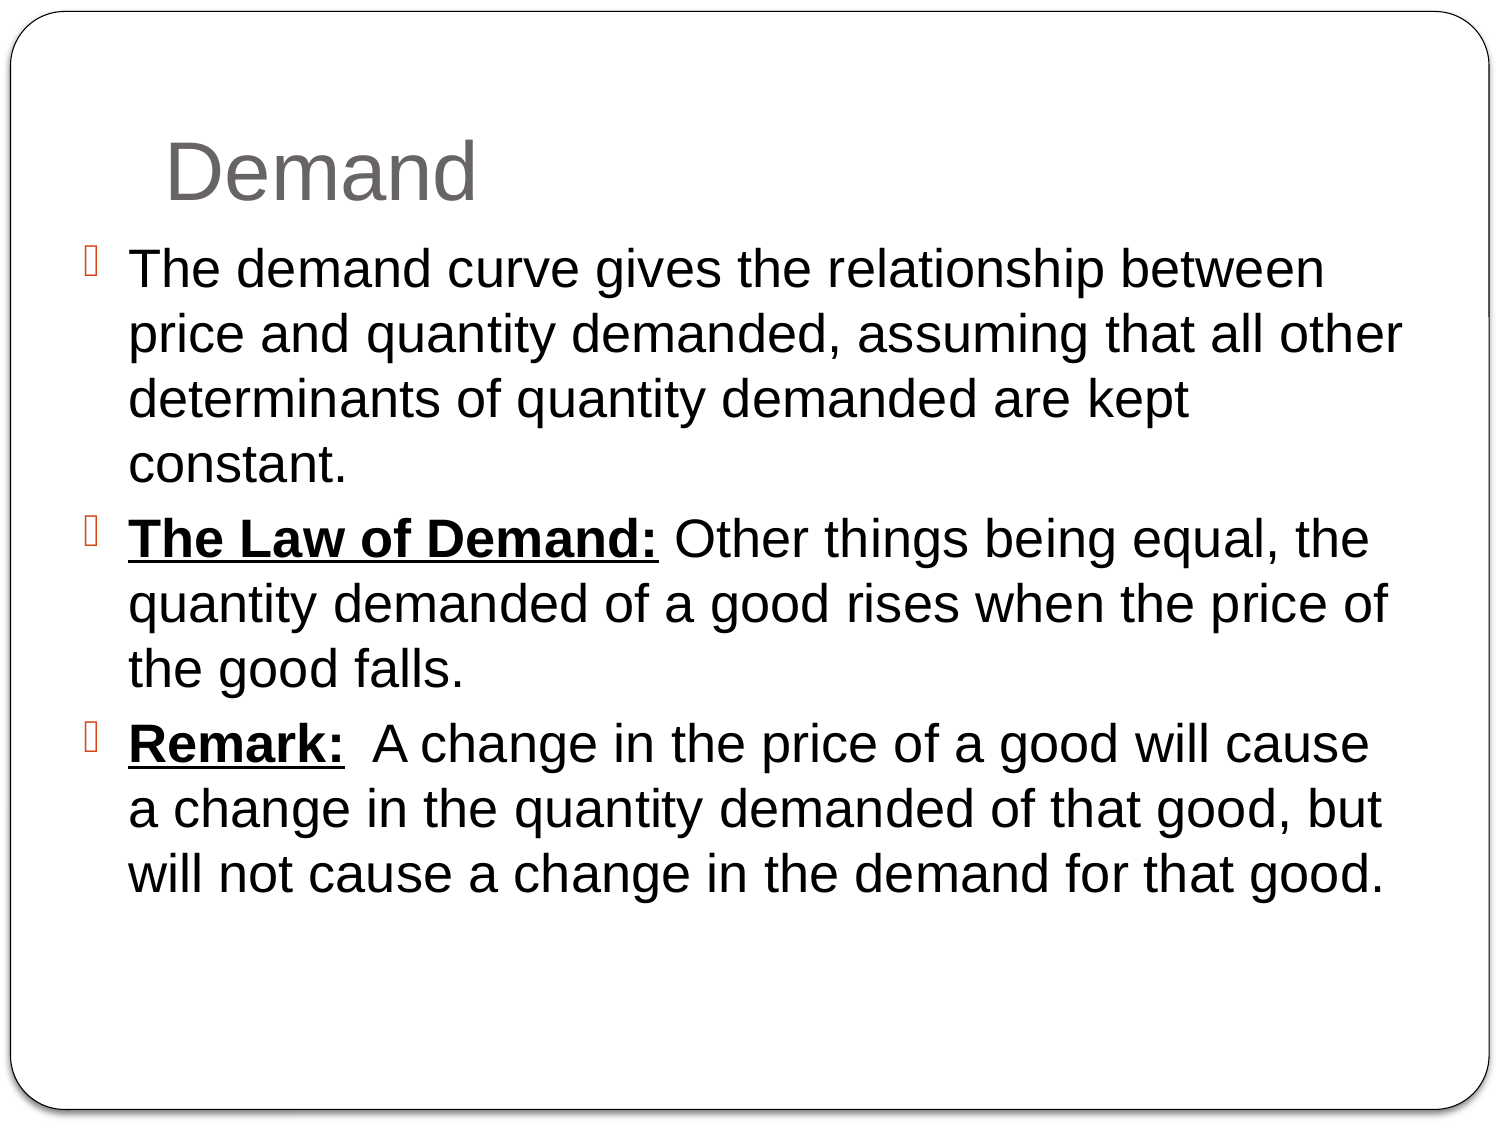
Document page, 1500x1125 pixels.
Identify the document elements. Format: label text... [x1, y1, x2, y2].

list The demand curve gives the relationship between price and quantity demanded, assuming that all other determinants of quantity demanded are kept constant. The Law of Demand: Other things being equal, the quantity demanded of a good rises when the price of the good falls. Remark: A change in the price of a good will cause a change in the quantity demanded of that good, but will not cause a change in the demand for that good. [75, 224, 1425, 968]
title Demand [150, 45, 1425, 224]
